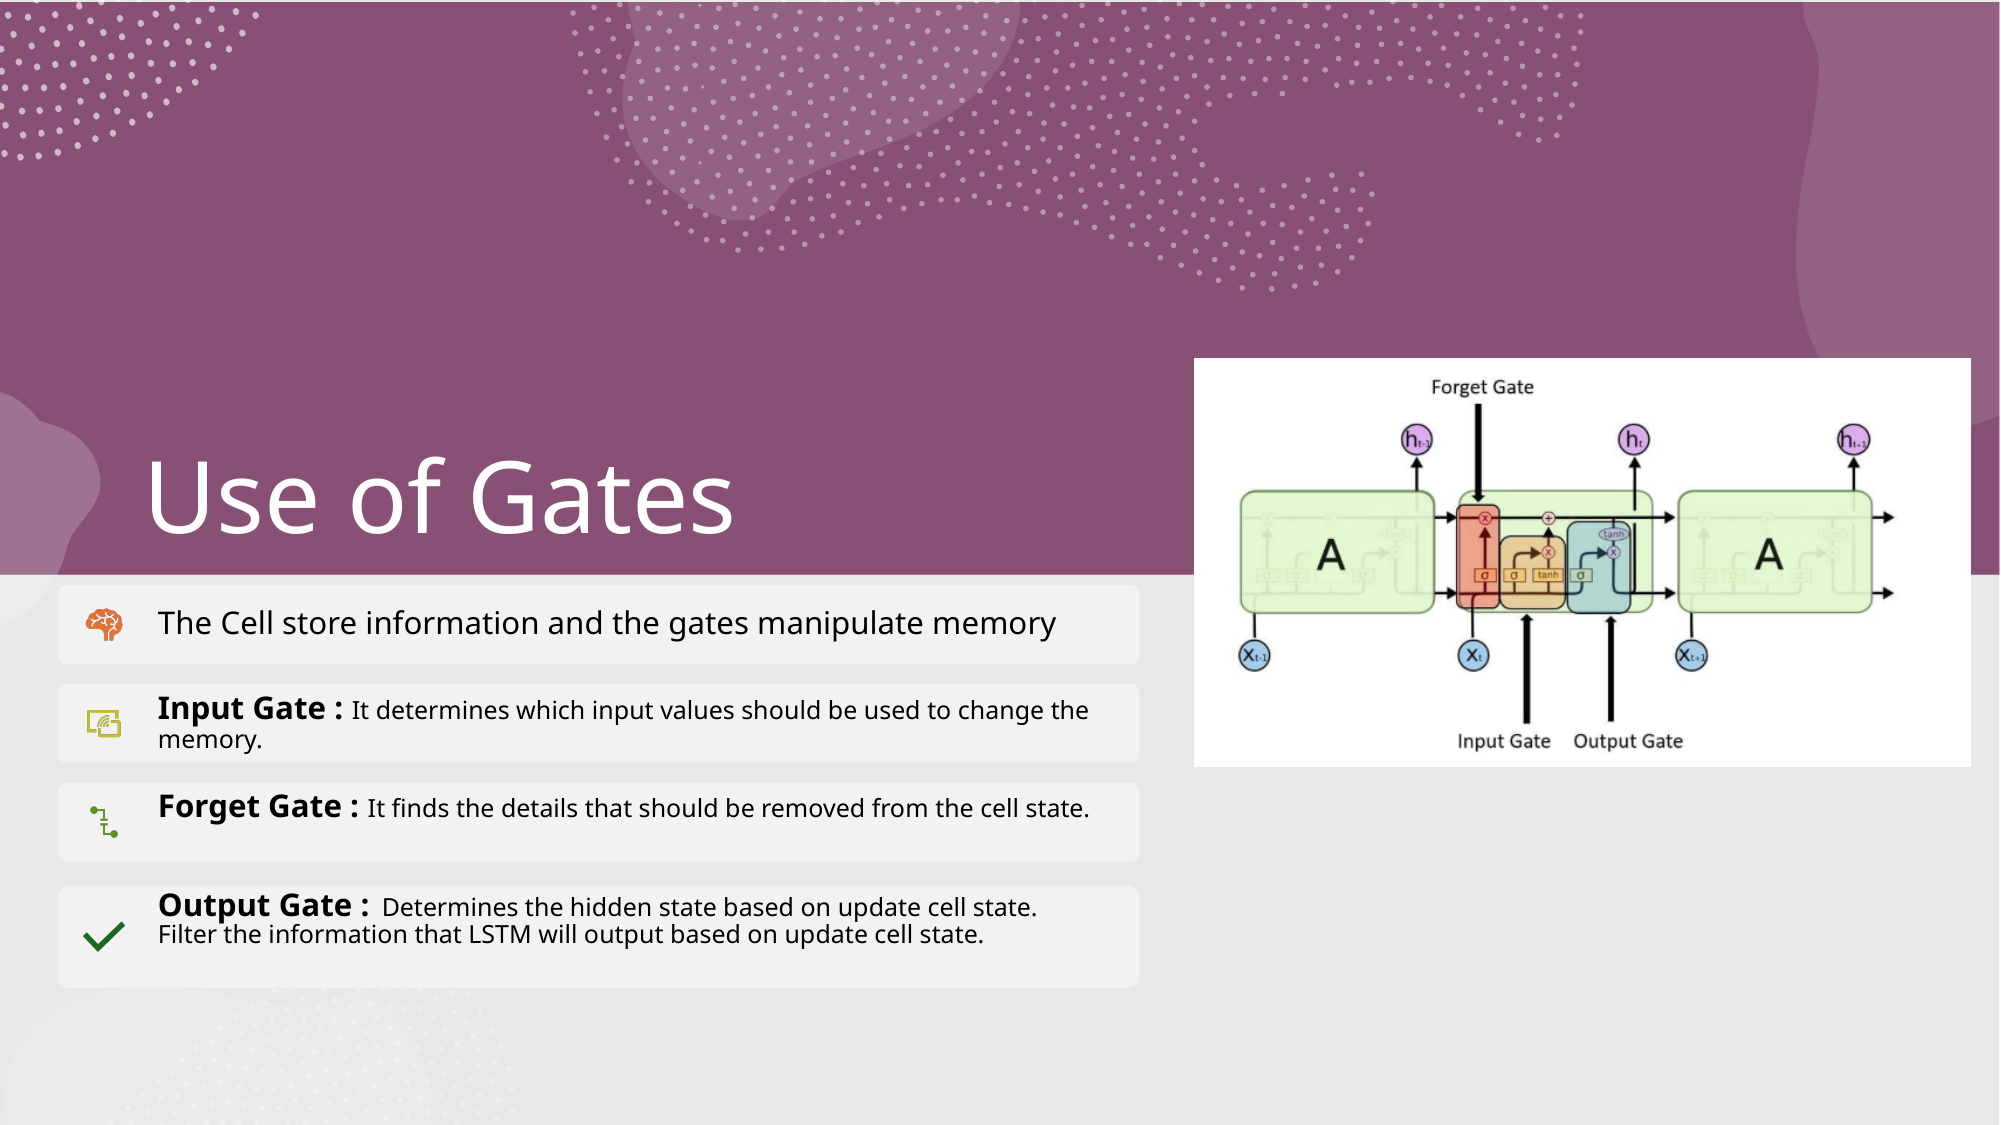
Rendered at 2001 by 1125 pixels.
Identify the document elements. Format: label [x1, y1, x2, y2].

text_box [57, 584, 1140, 993]
text_box [0, 0, 2000, 1125]
